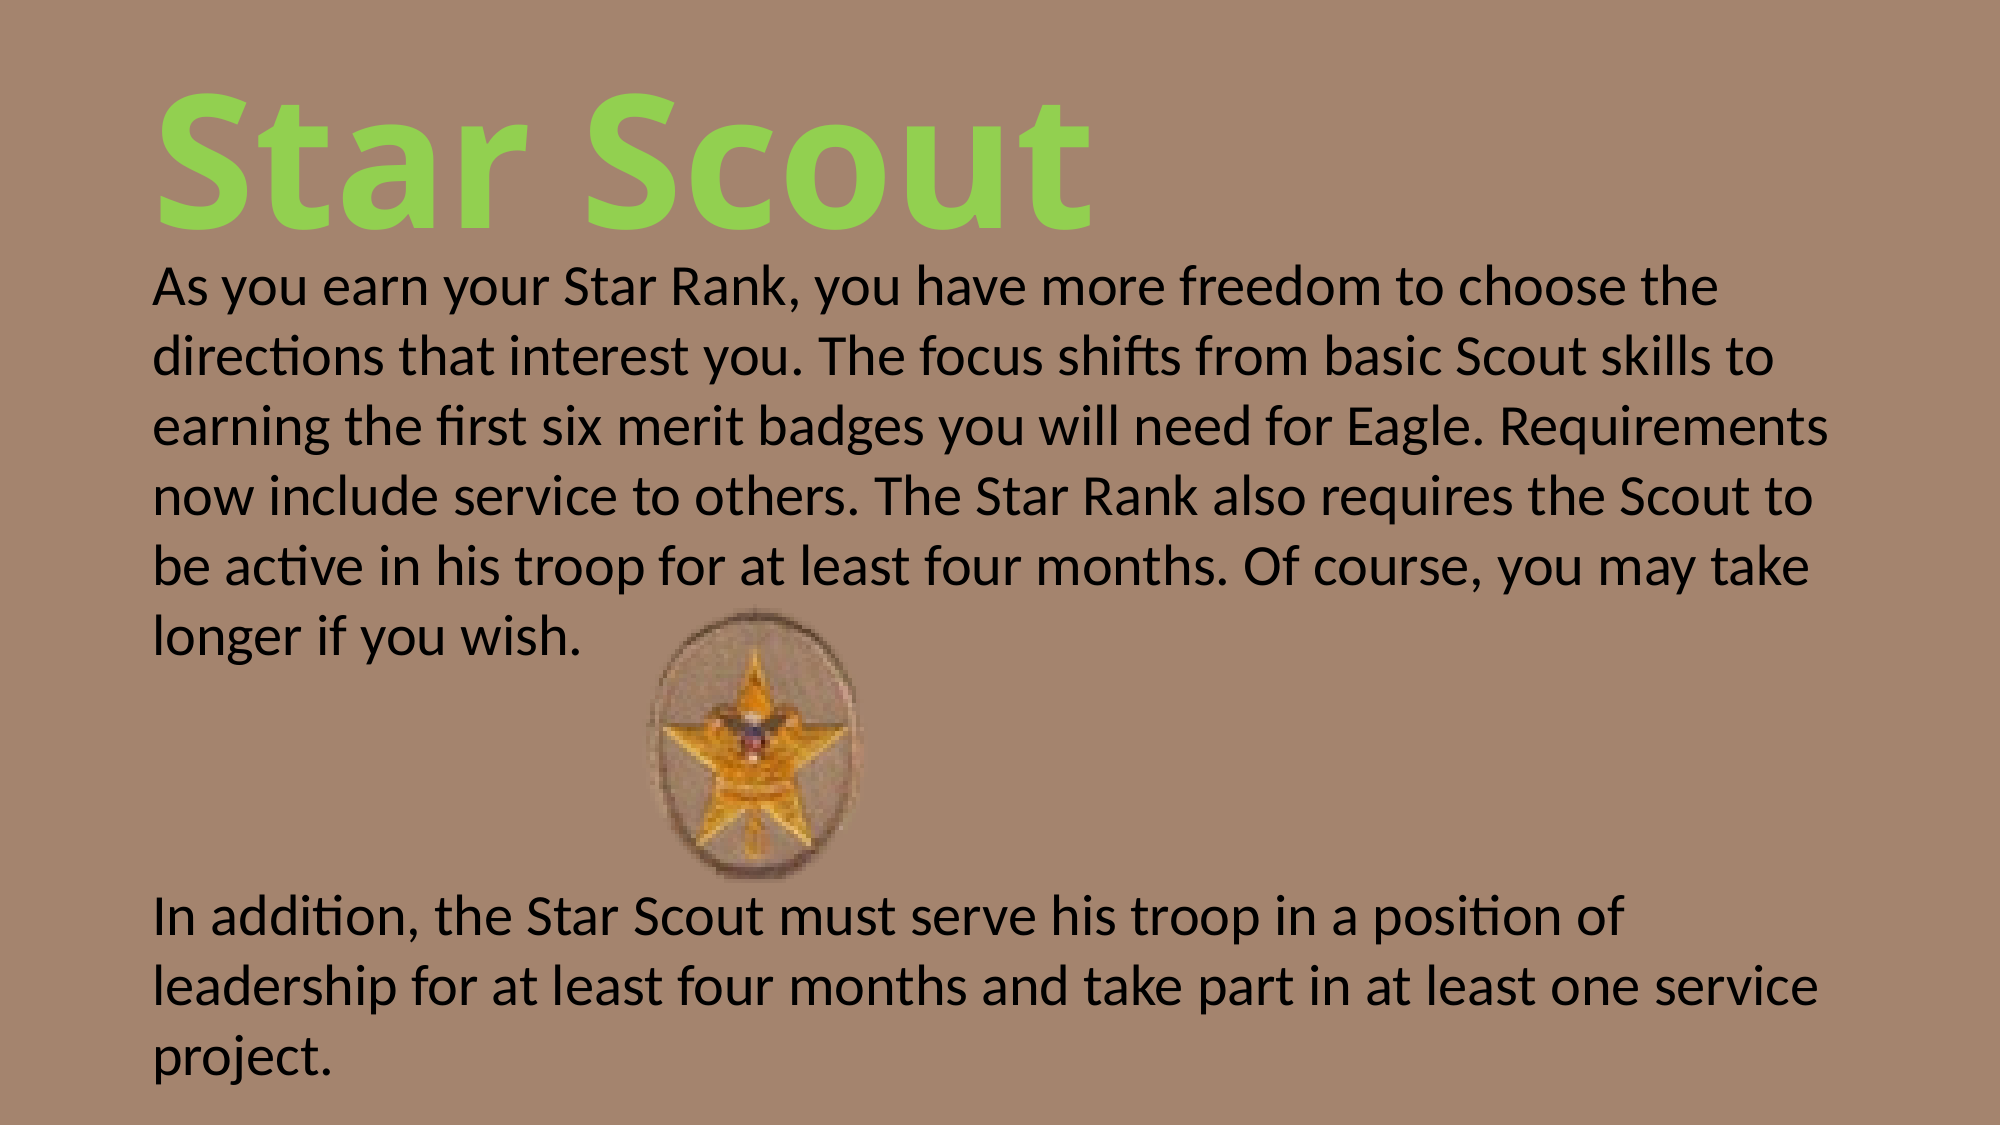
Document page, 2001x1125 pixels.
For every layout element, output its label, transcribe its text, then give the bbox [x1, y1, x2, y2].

text_box As you earn your Star Rank, you have more freedom to choose the directions that interest you. The focus shifts from basic Scout skills to earning the first six merit badges you will need for Eagle. Requirements now include service to others. The Star Rank also requires the Scout to be active in his troop for at least four months. Of course, you may take longer if you wish. In addition, the Star Scout must serve his troop in a position of leadership for at least four months and take part in at least one service project. [137, 239, 1883, 1095]
picture [269, 277, 1731, 900]
title Star Scout [137, 59, 1863, 239]
